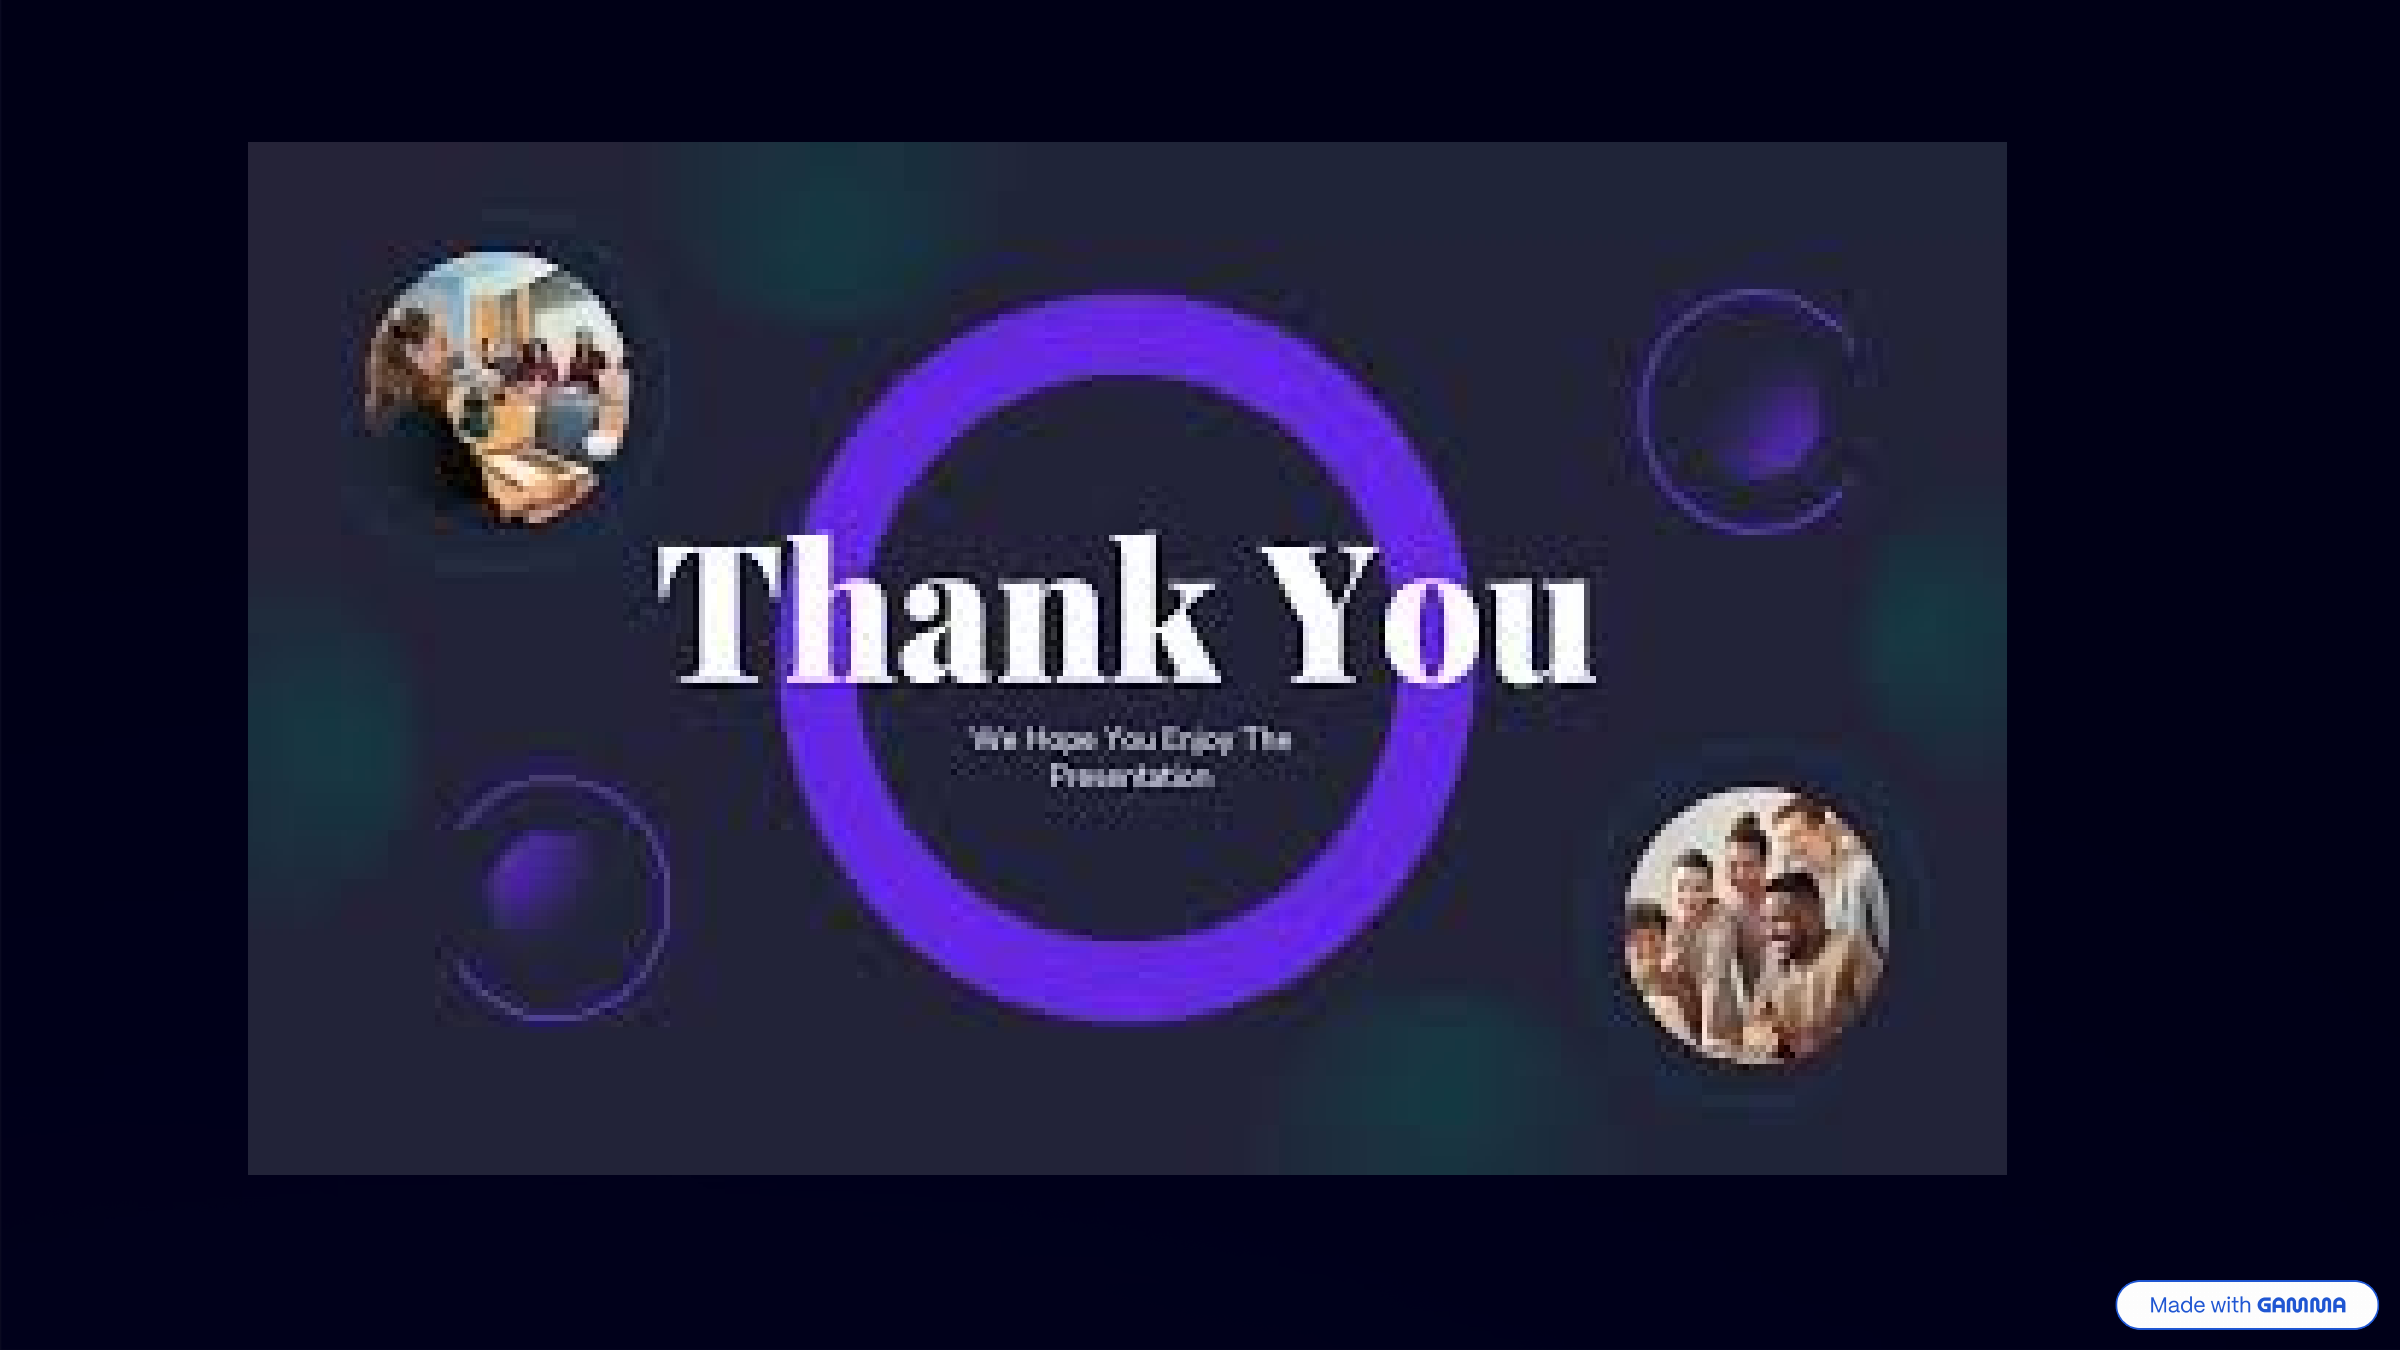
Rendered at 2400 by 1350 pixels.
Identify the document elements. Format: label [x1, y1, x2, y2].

picture [2106, 1271, 2389, 1339]
picture [248, 142, 2007, 1175]
